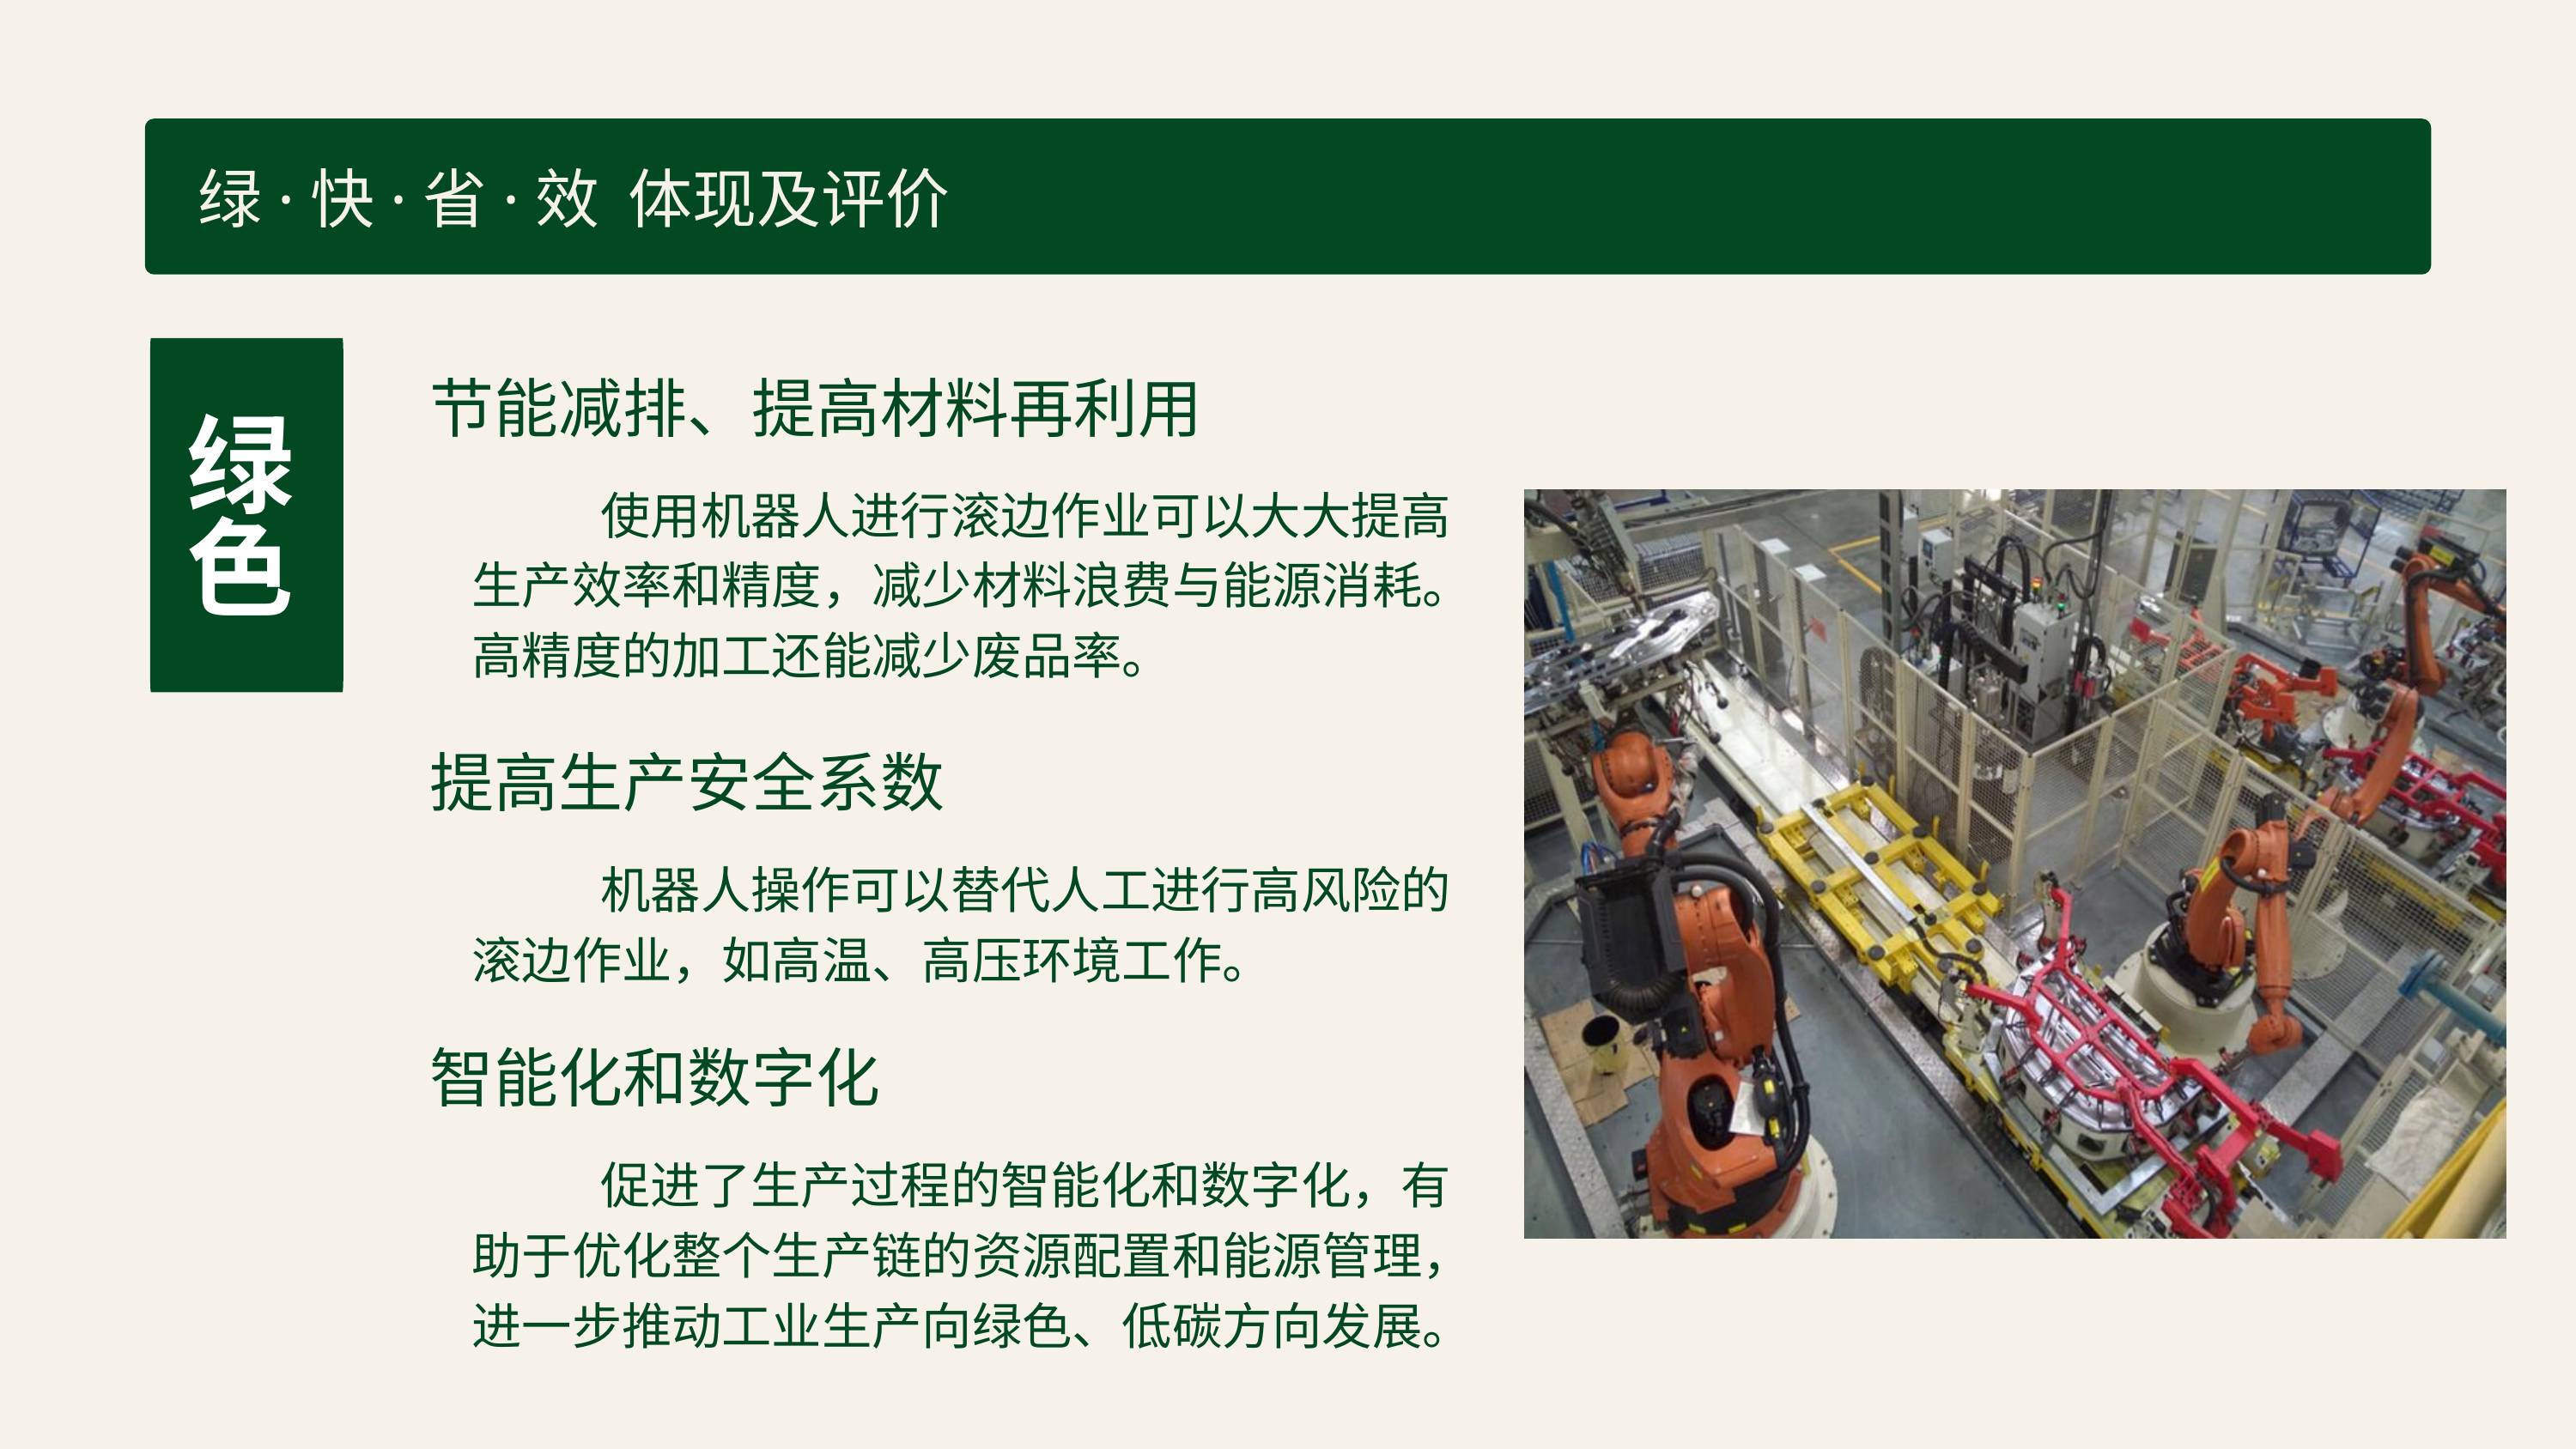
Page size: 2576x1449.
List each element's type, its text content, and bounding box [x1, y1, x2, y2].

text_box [144, 118, 2432, 275]
picture [1523, 488, 2506, 1239]
text_box 促进了生产过程的智能化和数字化，有助于优化整个生产链的资源配置和能源管理，进一步推动工业生产向绿色、低碳方向发展。 [428, 1143, 1471, 1355]
text_box 提高生产安全系数 [429, 742, 1463, 820]
text_box 智能化和数字化 [428, 1037, 1131, 1115]
text_box 使用机器人进行滚边作业可以大大提高生产效率和精度，减少材料浪费与能源消耗。高精度的加工还能减少废品率。 [428, 474, 1471, 685]
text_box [149, 337, 344, 693]
text_box 机器人操作可以替代人工进行高风险的滚边作业，如高温、高压环境工作。 [428, 848, 1471, 989]
text_box 节能减排、提高材料再利用 [428, 367, 1380, 446]
